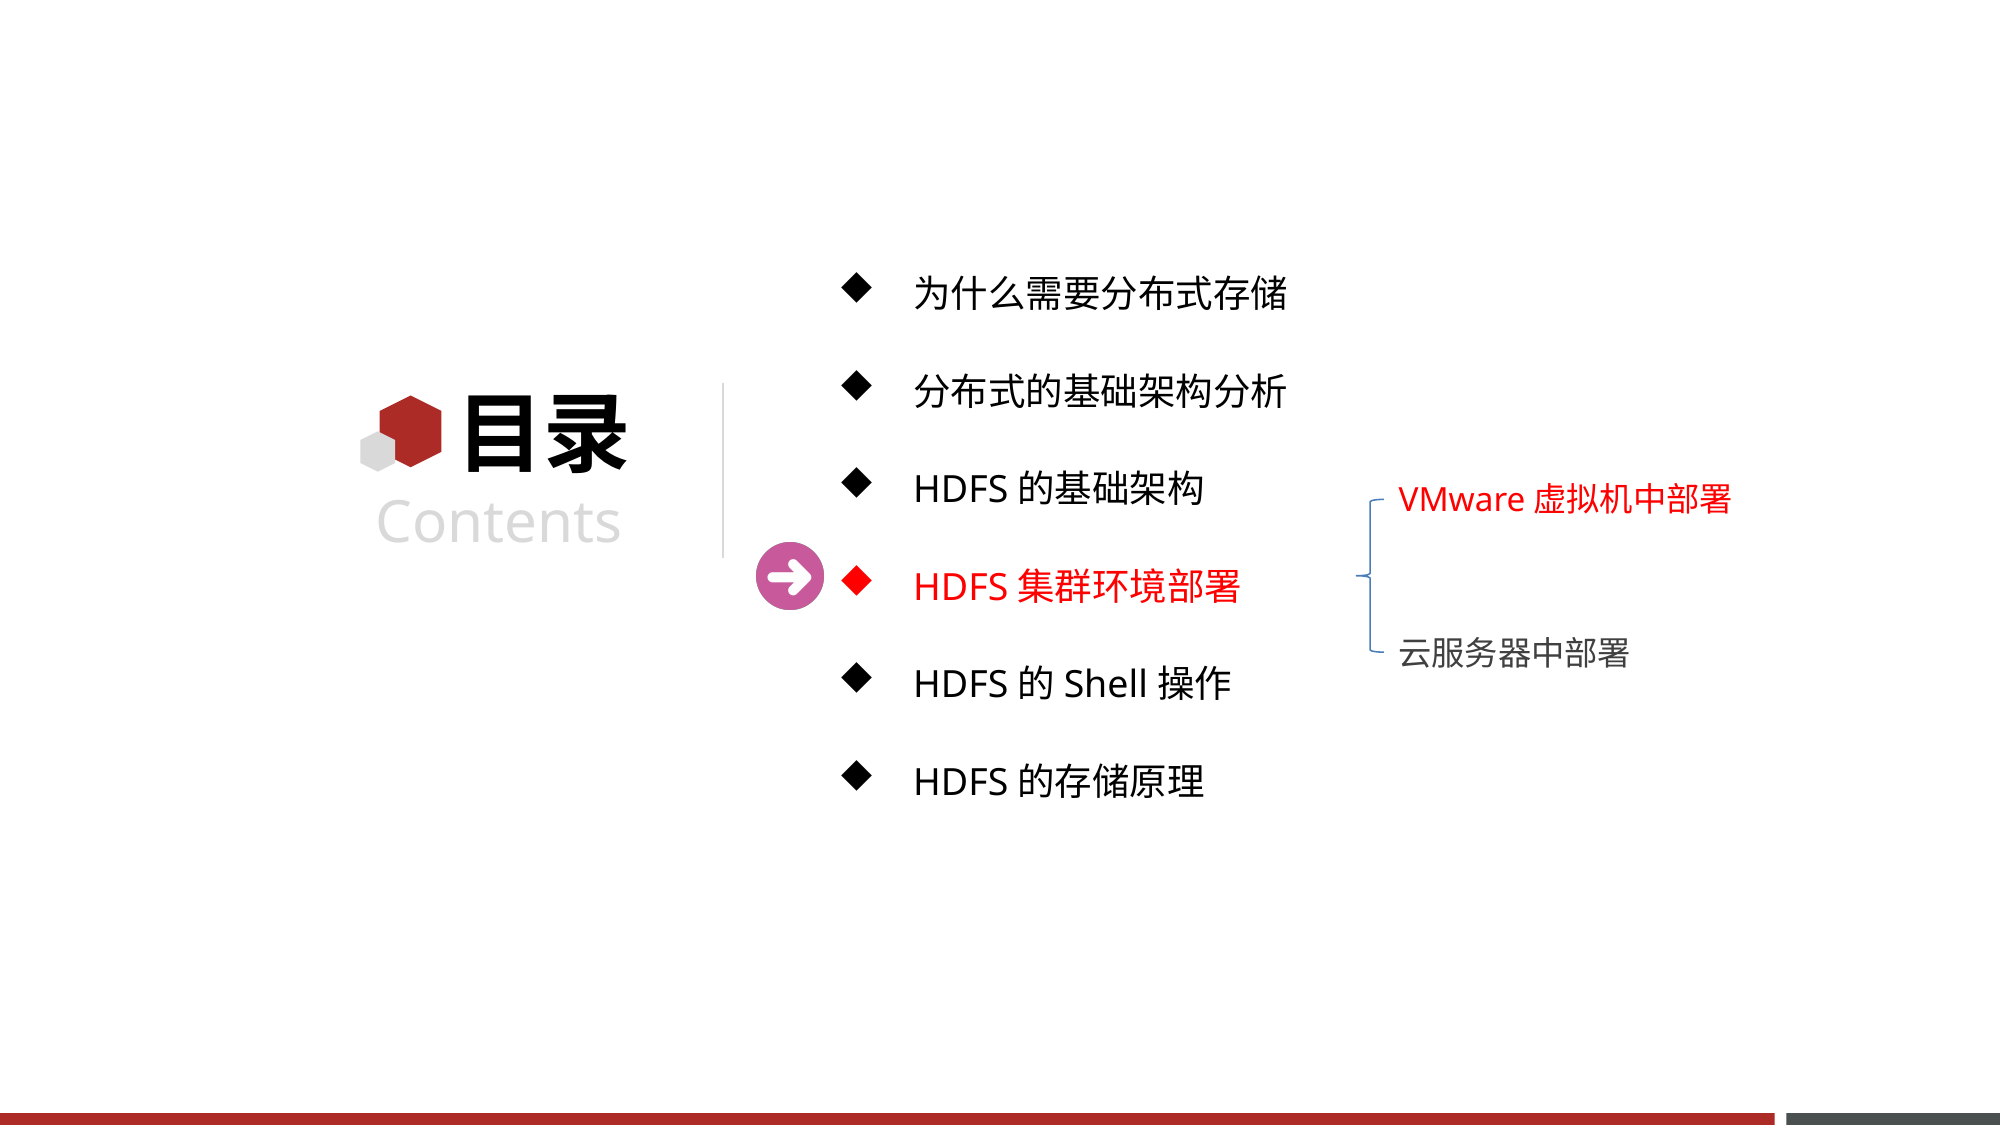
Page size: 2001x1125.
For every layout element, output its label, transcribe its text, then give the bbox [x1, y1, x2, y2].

text_box 为什么需要分布式存储 分布式的基础架构分析 HDFS的基础架构 HDFS集群环境部署 HDFS的Shell操作 HDFS的存储原理 [823, 165, 1804, 864]
picture [755, 541, 824, 610]
text_box [1355, 498, 1384, 653]
text_box VMware虚拟机中部署 [1383, 470, 1777, 526]
text_box 云服务器中部署 [1383, 624, 1716, 680]
